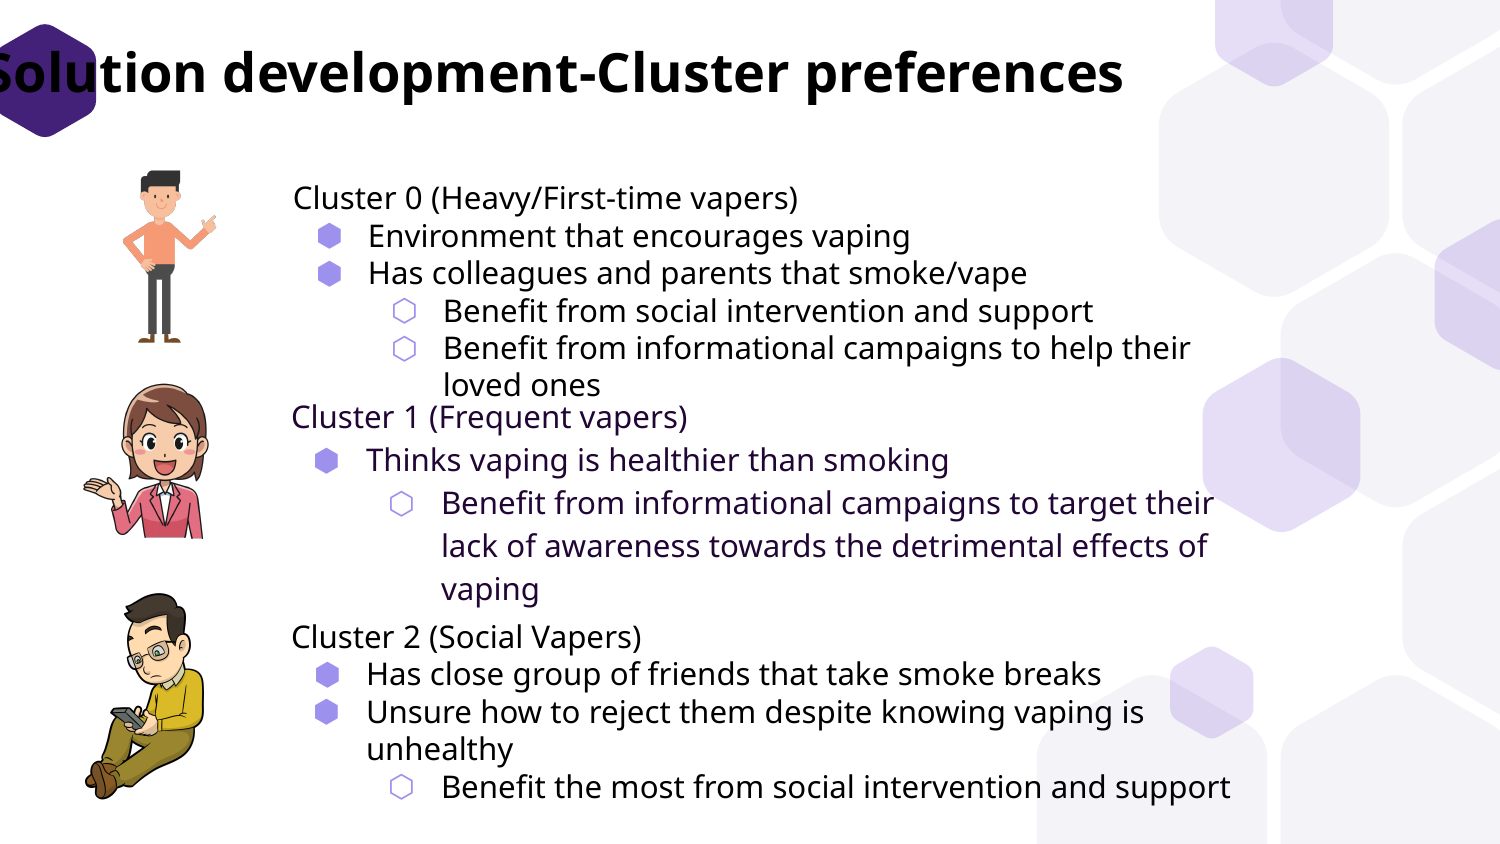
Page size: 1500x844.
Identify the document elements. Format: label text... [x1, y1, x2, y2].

picture [42, 564, 249, 822]
text_box Cluster 0 (Heavy/First-time vapers) Environment that encourages vaping Has colleagues and parents that smoke/vape Benefit from social intervention and support Benefit from informational campaigns to help their loved ones [277, 163, 1264, 419]
text_box Cluster 1 (Frequent vapers) Thinks vaping is healthier than smoking Benefit from informational campaigns to target their lack of awareness towards the detrimental effects of vaping [276, 376, 1262, 622]
picture [67, 382, 224, 539]
text_box Cluster 2 (Social Vapers) Has close group of friends that take smoke breaks Unsure how to reject them despite knowing vaping is unhealthy Benefit the most from social intervention and support [276, 622, 1262, 820]
text_box Solution development-Cluster preferences [0, 30, 1164, 236]
picture [55, 146, 261, 367]
